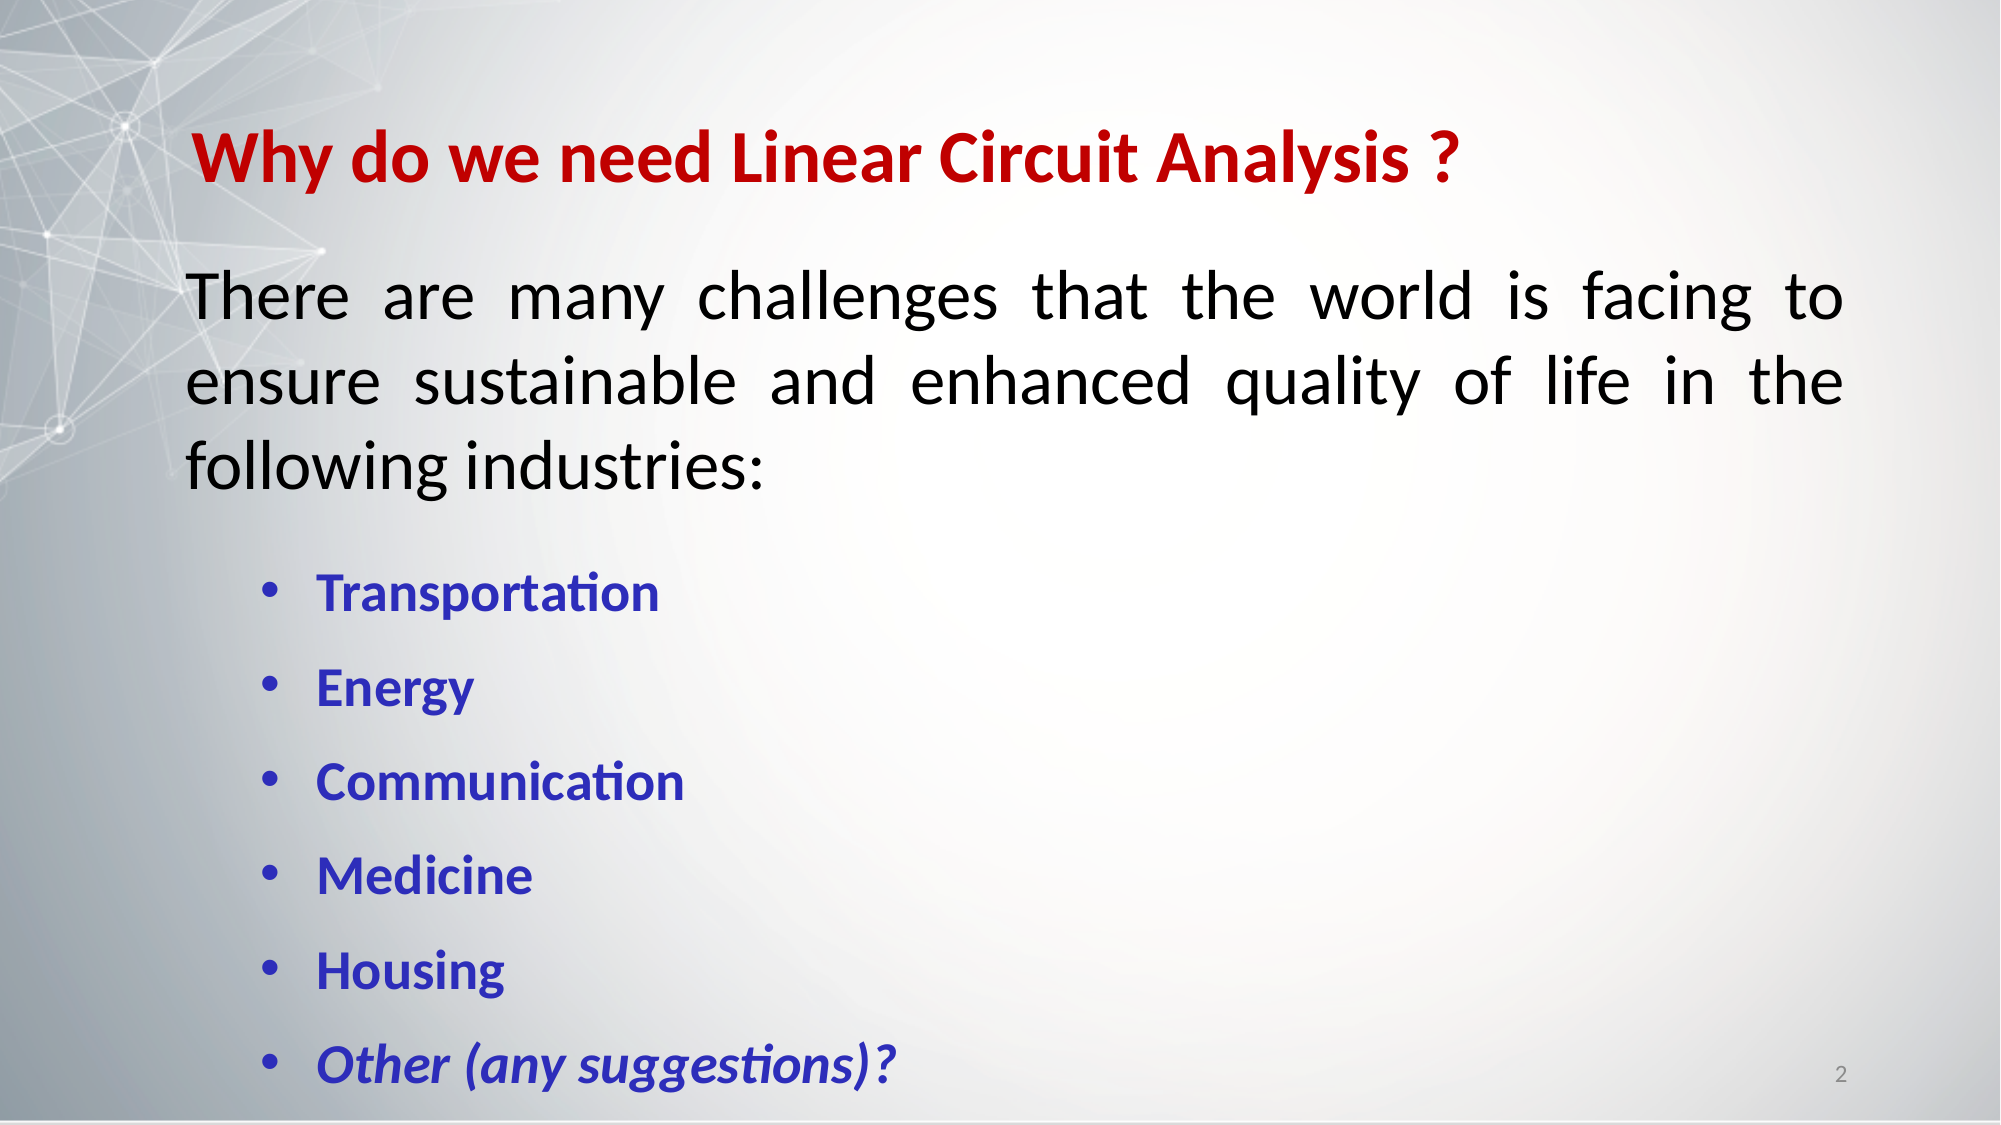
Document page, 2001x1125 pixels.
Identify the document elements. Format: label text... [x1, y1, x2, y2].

text_box There are many challenges that the world is facing to ensure sustainable and enhanced quality of life in the following industries: Transportation Energy Communication Medicine Housing Other (any suggestions)? [170, 241, 1863, 1103]
text_box Why do we need Linear Circuit Analysis ? [176, 100, 1479, 206]
picture [0, 0, 2001, 1125]
